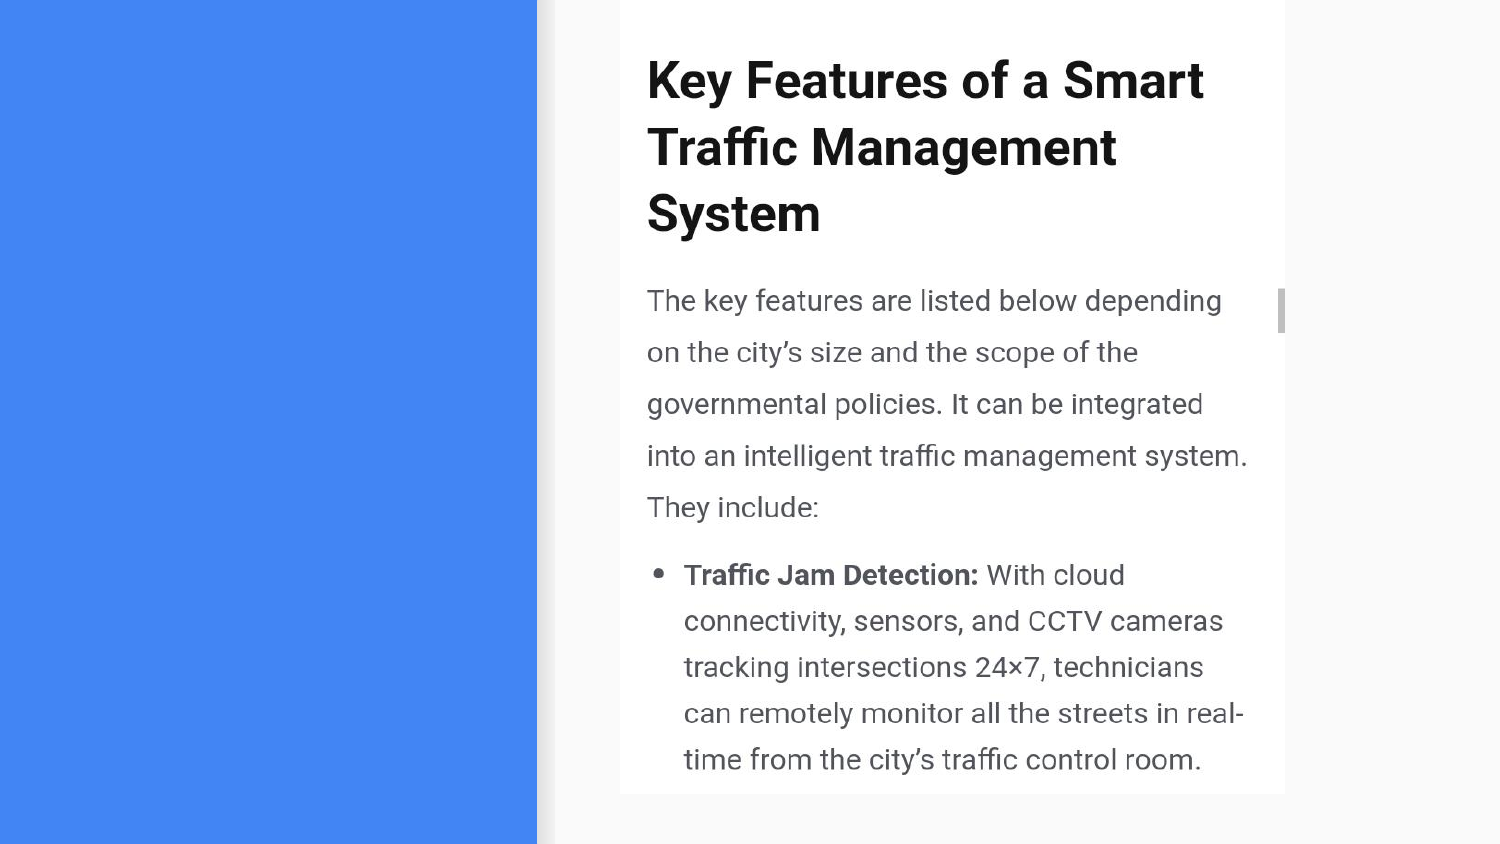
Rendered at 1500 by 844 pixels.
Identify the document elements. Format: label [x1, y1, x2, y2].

picture [620, 0, 1285, 794]
